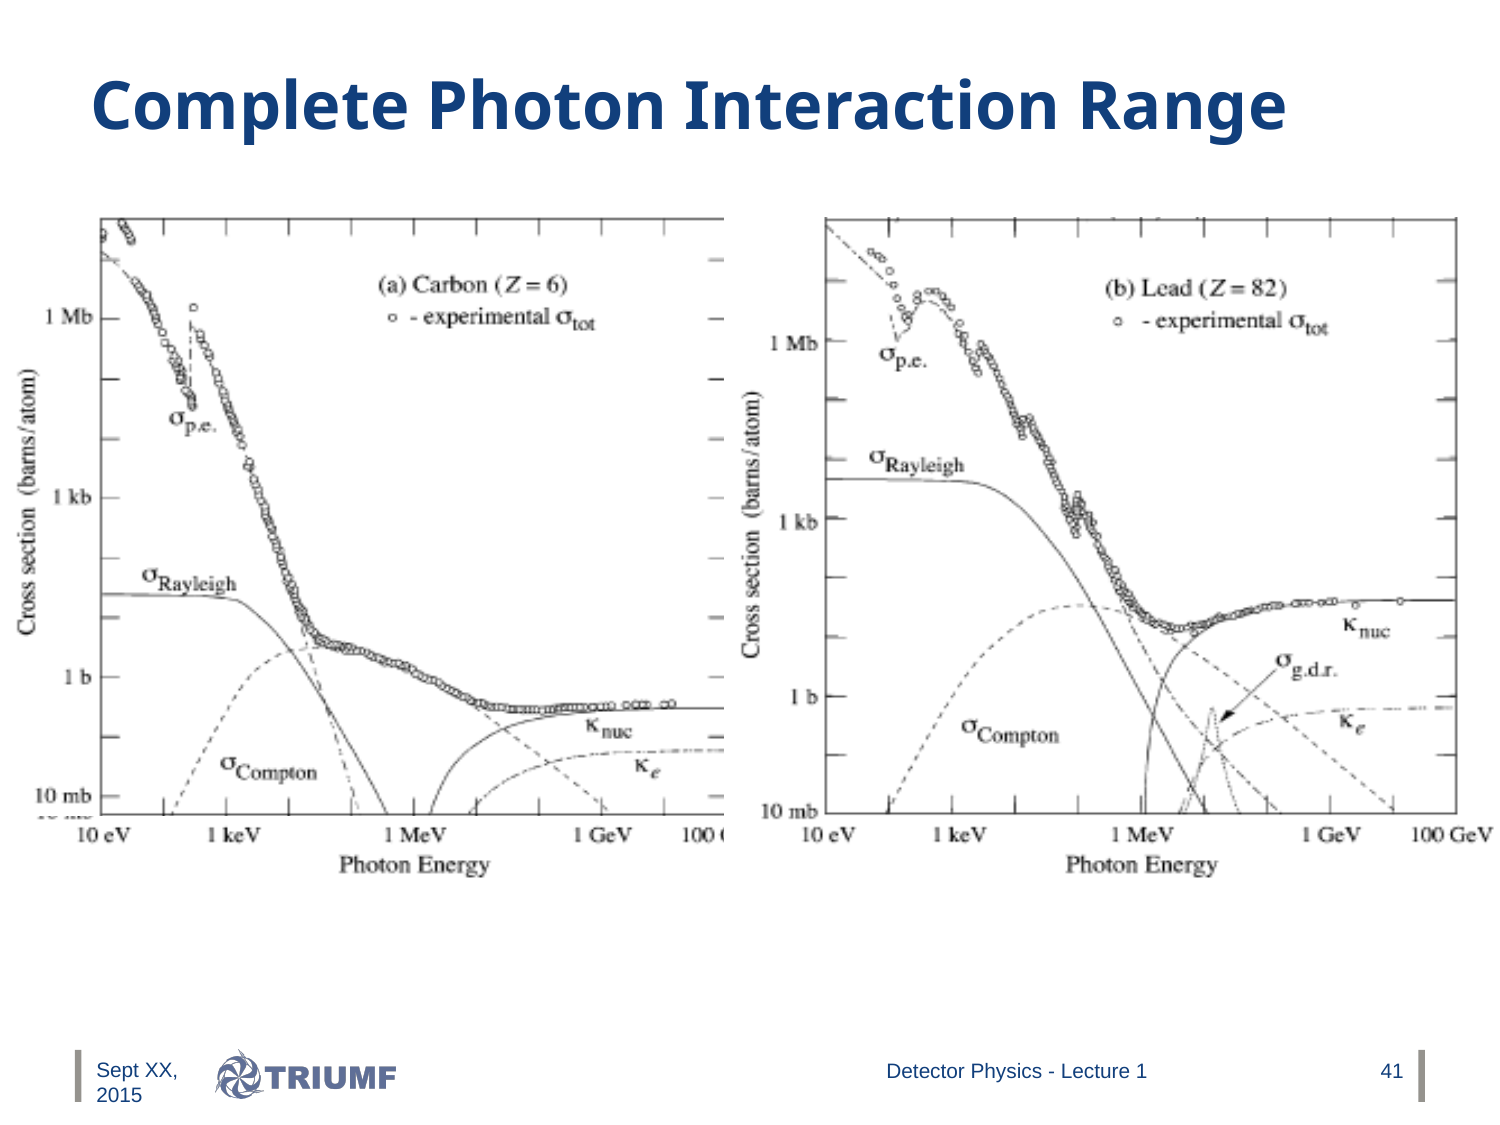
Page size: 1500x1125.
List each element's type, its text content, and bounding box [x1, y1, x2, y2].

footer Detector Physics - Lecture 1 [394, 1049, 1163, 1125]
slide_number 41 [1182, 1049, 1419, 1125]
slide_number Sept XX, 2015 [81, 1048, 213, 1125]
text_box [0, 206, 771, 881]
picture [723, 216, 1500, 881]
title Complete Photon Interaction Range [74, 61, 1426, 162]
